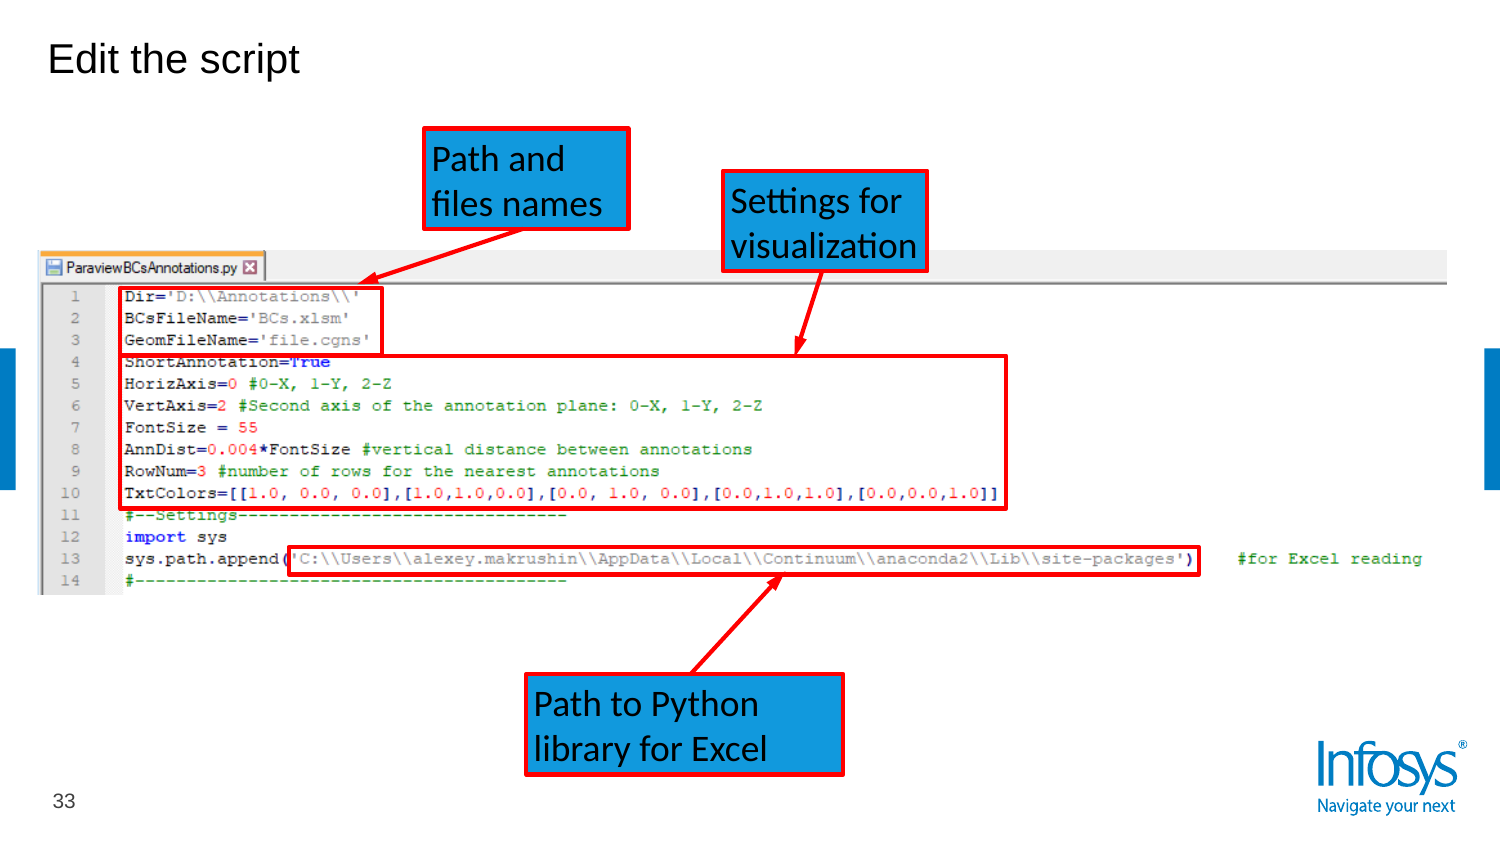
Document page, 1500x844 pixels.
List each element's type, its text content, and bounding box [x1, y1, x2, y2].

title Edit the script [32, 24, 1464, 99]
slide_number 33 [37, 780, 115, 826]
text_box Settings for visualization [723, 170, 928, 248]
text_box Path and files names [424, 128, 629, 248]
picture [37, 250, 1448, 596]
text_box Path to Python library for Excel [526, 602, 844, 775]
